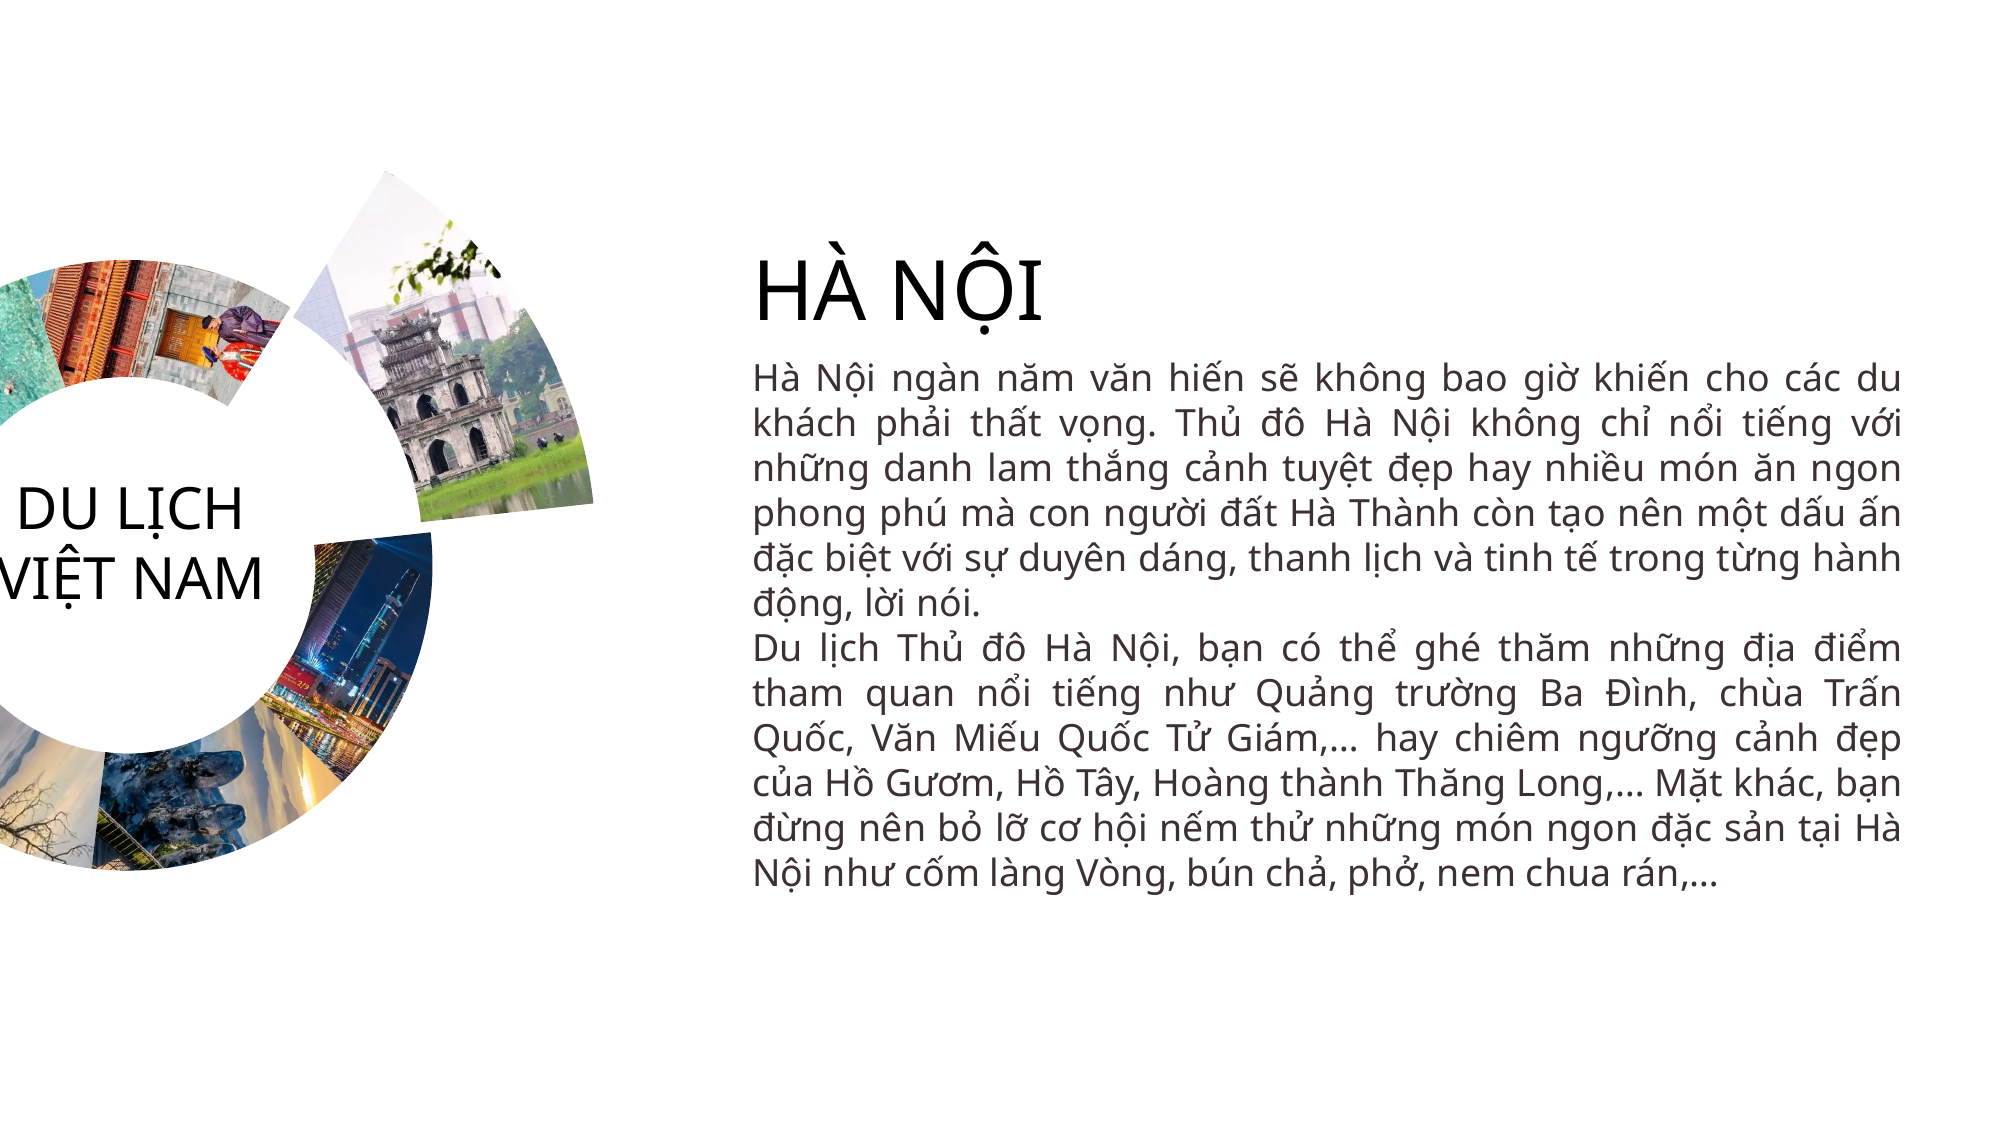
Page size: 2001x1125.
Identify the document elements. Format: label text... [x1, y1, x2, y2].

text_box DU LỊCH VIỆT NAM [0, 463, 290, 619]
picture [0, 165, 593, 917]
picture [0, 200, 286, 535]
text_box Hà Nội ngàn năm văn hiến sẽ không bao giờ khiến cho các du khách phải thất vọng. Thủ đô Hà Nội không chỉ nổi tiếng với những danh lam thắng cảnh tuyệt đẹp hay nhiều món ăn ngon phong phú mà con người đất Hà Thành còn tạo nên một dấu ấn đặc biệt với sự duyên dáng, thanh lịch và tinh tế trong từng hành động, lời nói. Du lịch Thủ đô Hà Nội, bạn có thể ghé thăm những địa điểm tham quan nổi tiếng như Quảng trường Ba Đình, chùa Trấn Quốc, Văn Miếu Quốc Tử Giám,… hay chiêm ngưỡng cảnh đẹp của Hồ Gươm, Hồ Tây, Hoàng thành Thăng Long,… Mặt khác, bạn đừng nên bỏ lỡ cơ hội nếm thử những món ngon đặc sản tại Hà Nội như cốm làng Vòng, bún chả, phở, nem chua rán,… [737, 346, 1919, 946]
text_box HÀ NỘI [737, 230, 1919, 345]
